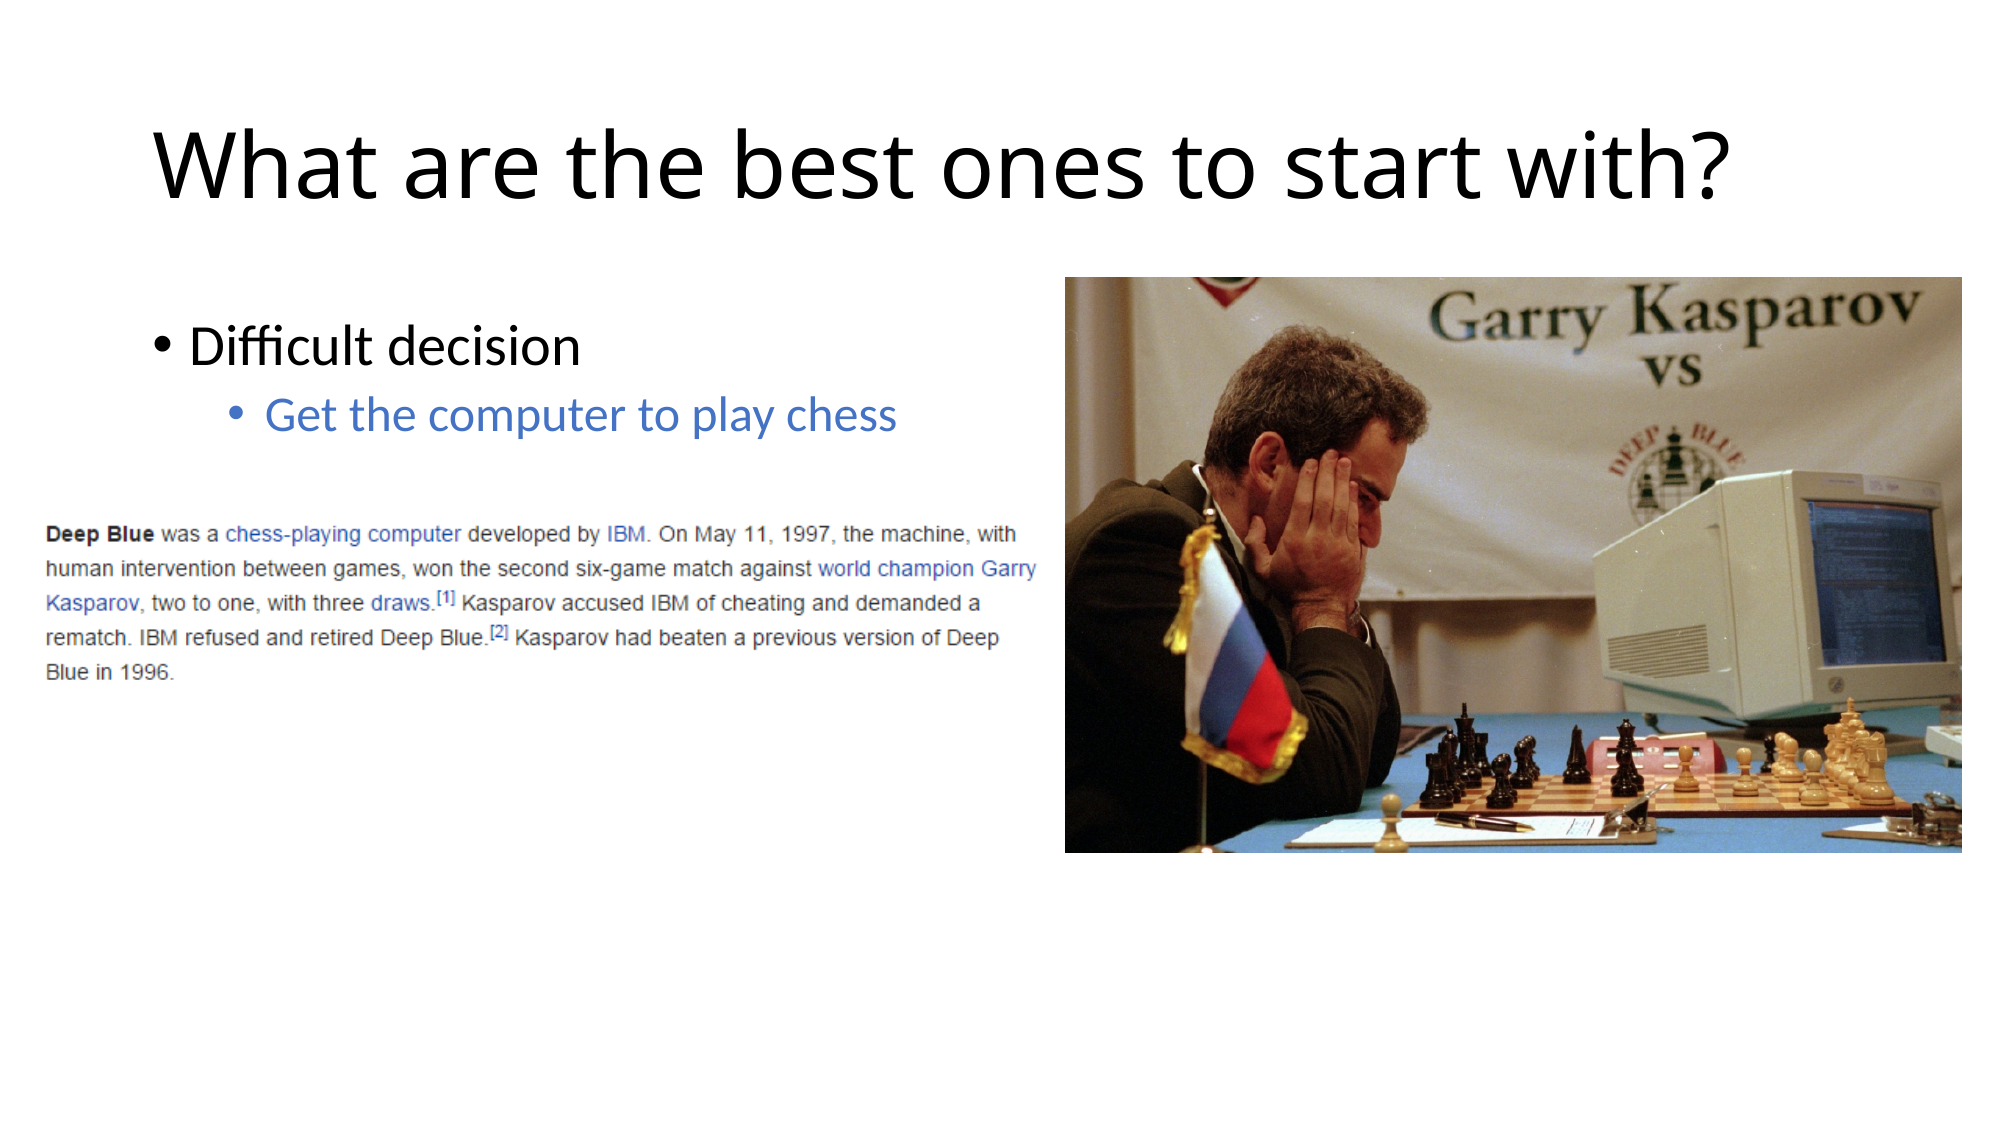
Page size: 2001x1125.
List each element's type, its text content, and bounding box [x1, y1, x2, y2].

title What are the best ones to start with? [137, 59, 1863, 278]
picture [1065, 277, 1962, 854]
list Difficult decision Get the computer to play chess [137, 307, 1863, 1022]
picture [38, 512, 1042, 691]
